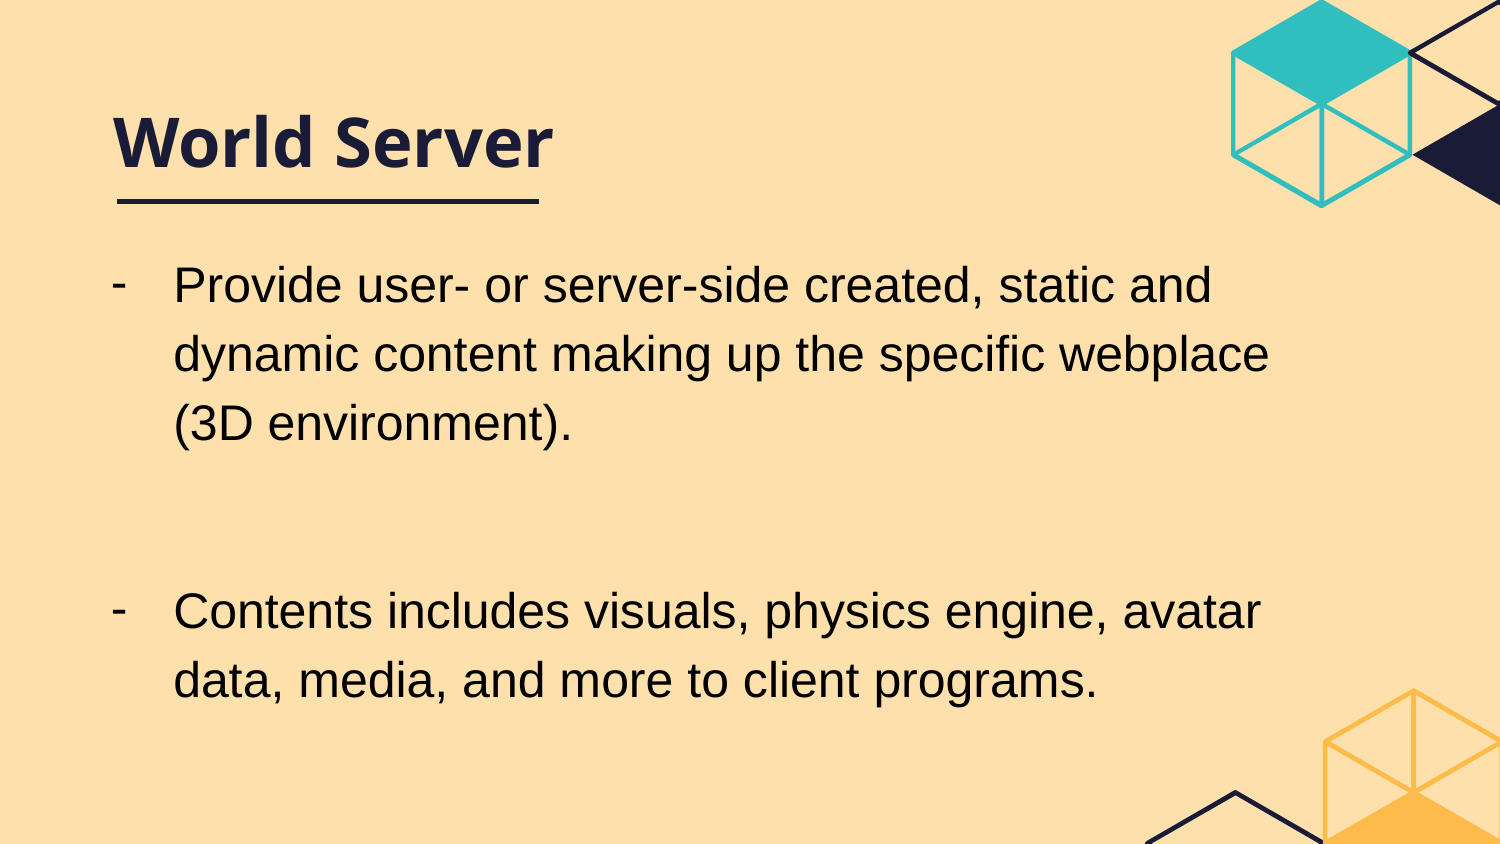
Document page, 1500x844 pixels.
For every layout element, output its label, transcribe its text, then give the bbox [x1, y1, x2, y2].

list Provide user- or server-side created, static and dynamic content making up the specific webplace (3D environment). Contents includes visuals, physics engine, avatar data, media, and more to client programs. [98, 228, 1365, 728]
title World Server [98, 94, 1402, 197]
